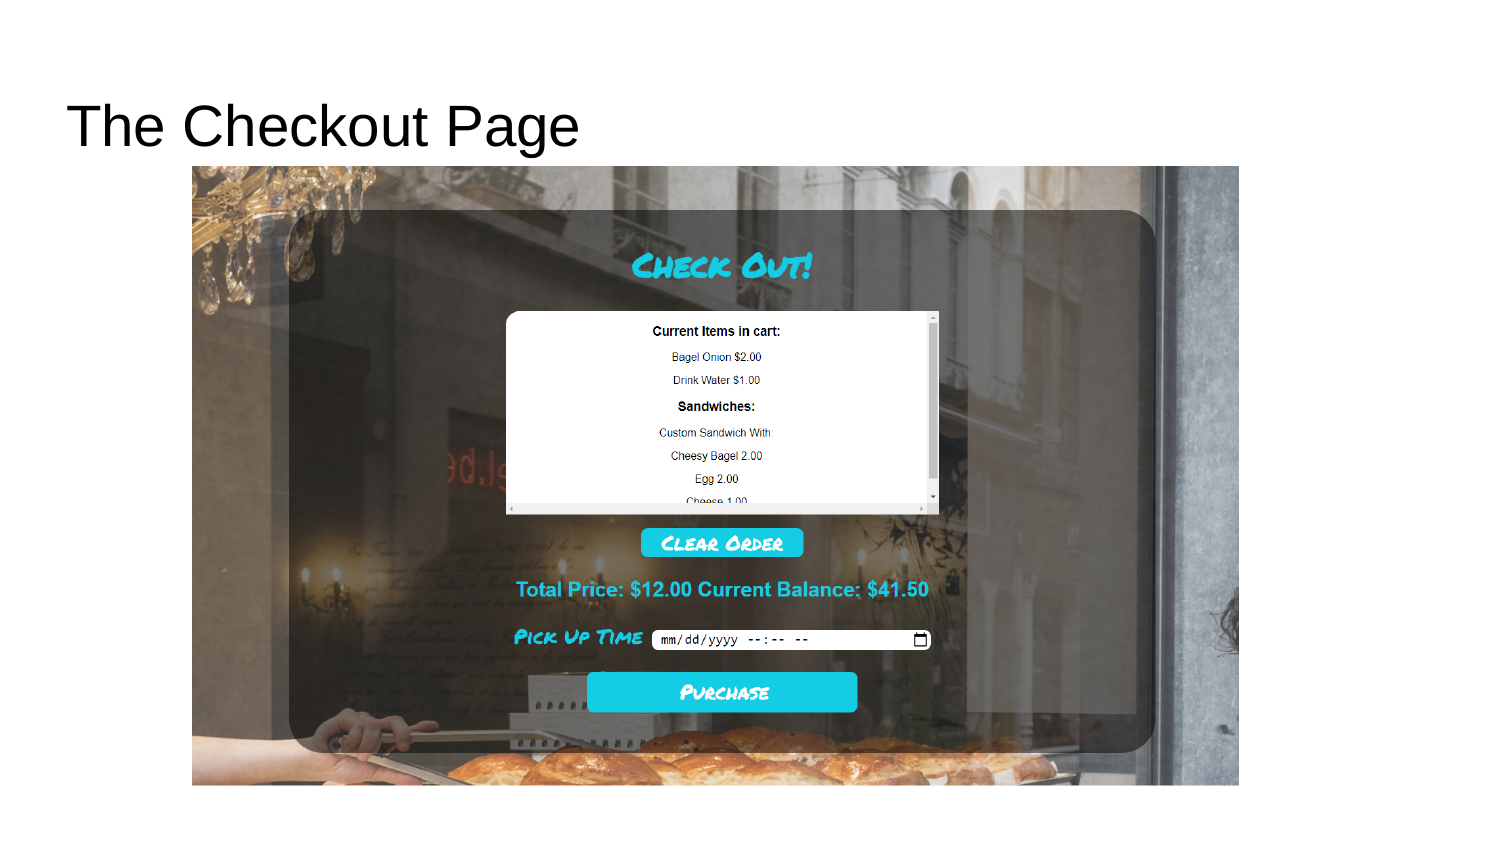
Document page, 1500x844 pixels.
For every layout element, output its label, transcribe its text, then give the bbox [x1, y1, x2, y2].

picture [192, 166, 1240, 794]
title The Checkout Page [51, 72, 1449, 167]
